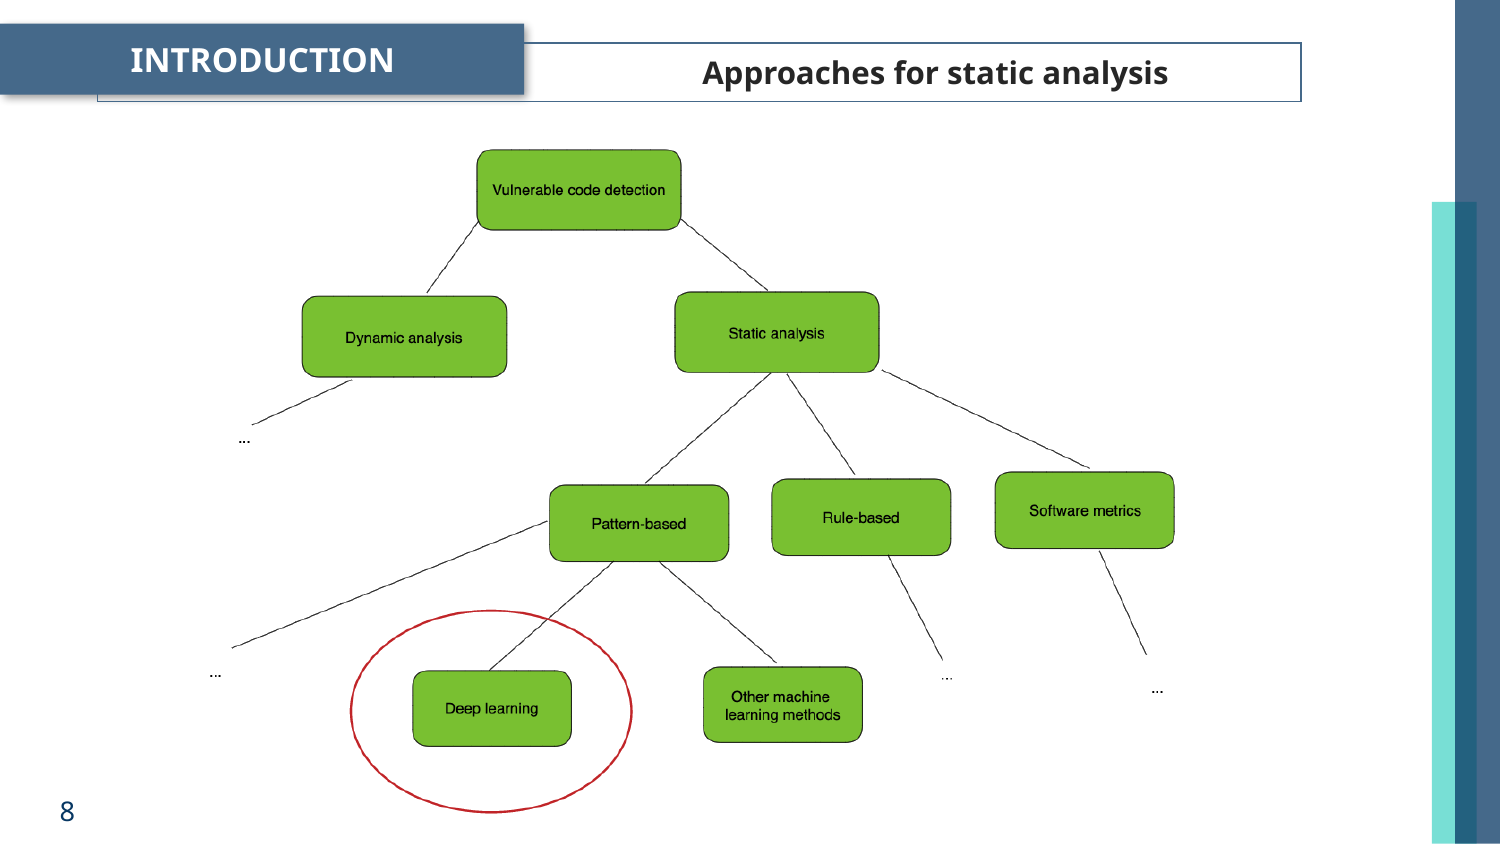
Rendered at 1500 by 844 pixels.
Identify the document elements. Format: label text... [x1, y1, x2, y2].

text_box [1272, 42, 1301, 102]
text_box Approaches for static analysis [600, 41, 1272, 102]
text_box INTRODUCTION [0, 23, 525, 95]
text_box [97, 42, 600, 102]
slide_number ‹#› [0, 779, 90, 844]
picture [131, 132, 1225, 825]
